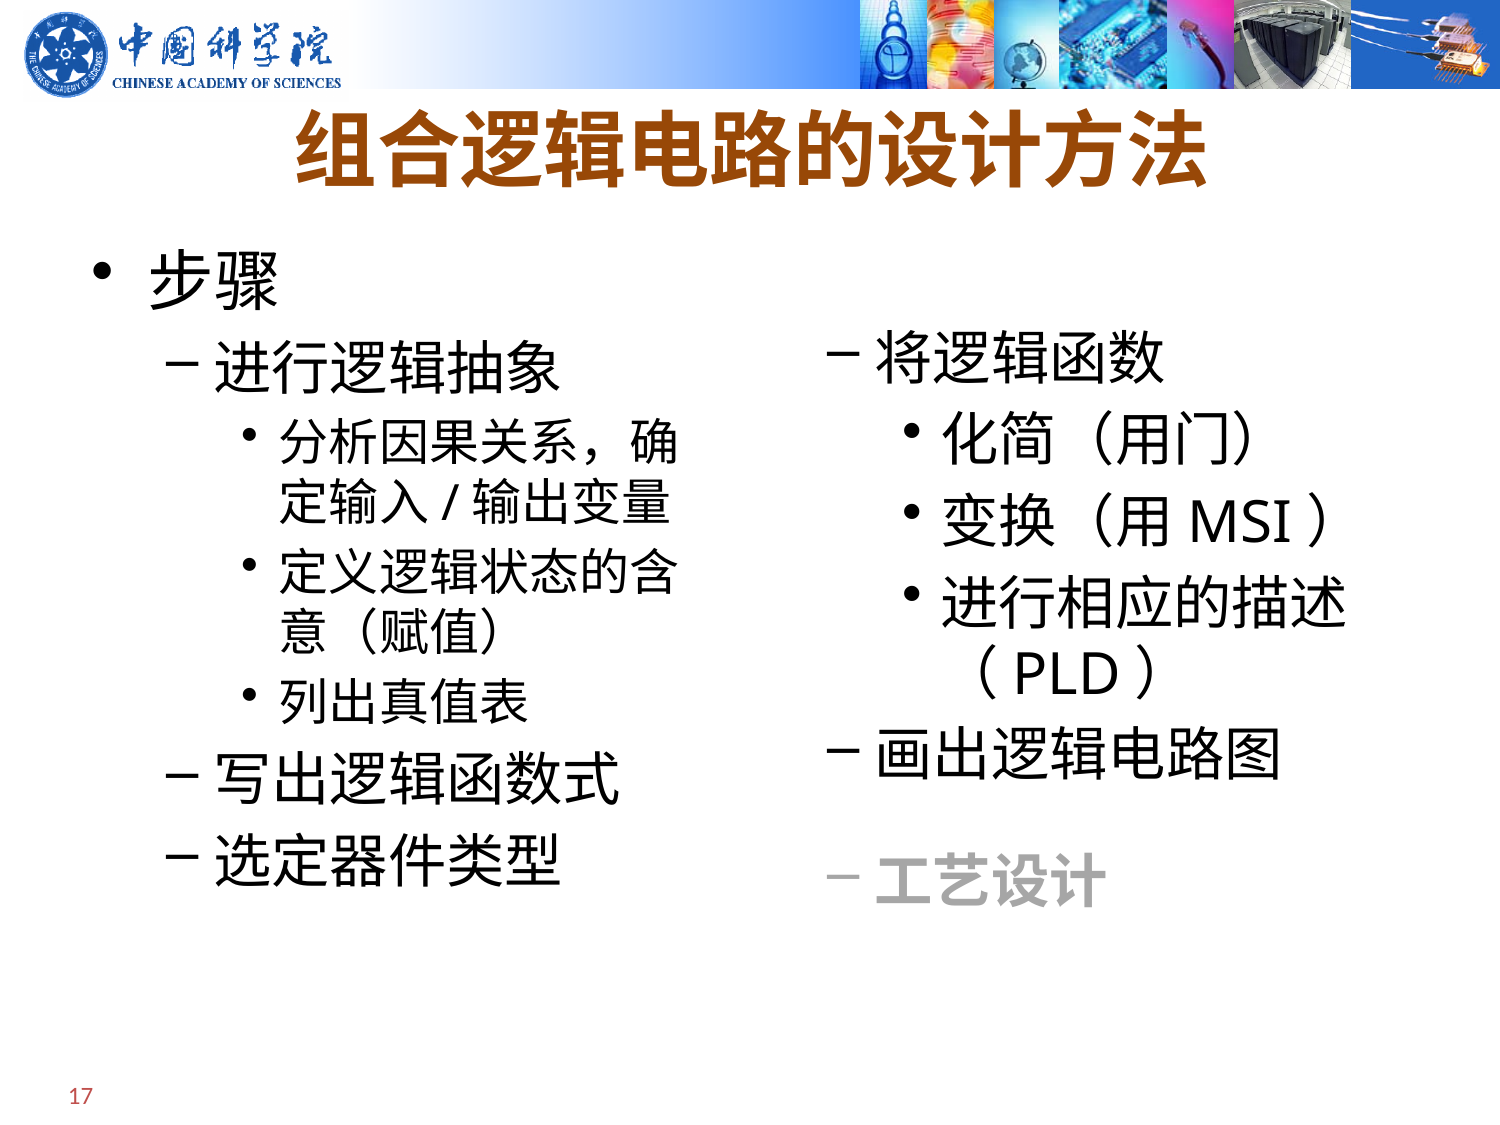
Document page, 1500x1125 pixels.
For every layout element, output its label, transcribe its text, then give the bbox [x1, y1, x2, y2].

title 组合逻辑电路的设计方法 [76, 90, 1427, 220]
picture [860, 0, 1500, 89]
list 将逻辑函数 化简（用门） 变换（用MSI） 进行相应的描述（PLD） 画出逻辑电路图 工艺设计 [738, 231, 1400, 935]
picture [23, 10, 349, 102]
list 步骤 进行逻辑抽象 分析因果关系，确定输入/输出变量 定义逻辑状态的含意（赋值） 列出真值表 写出逻辑函数式 选定器件类型 [76, 231, 738, 935]
